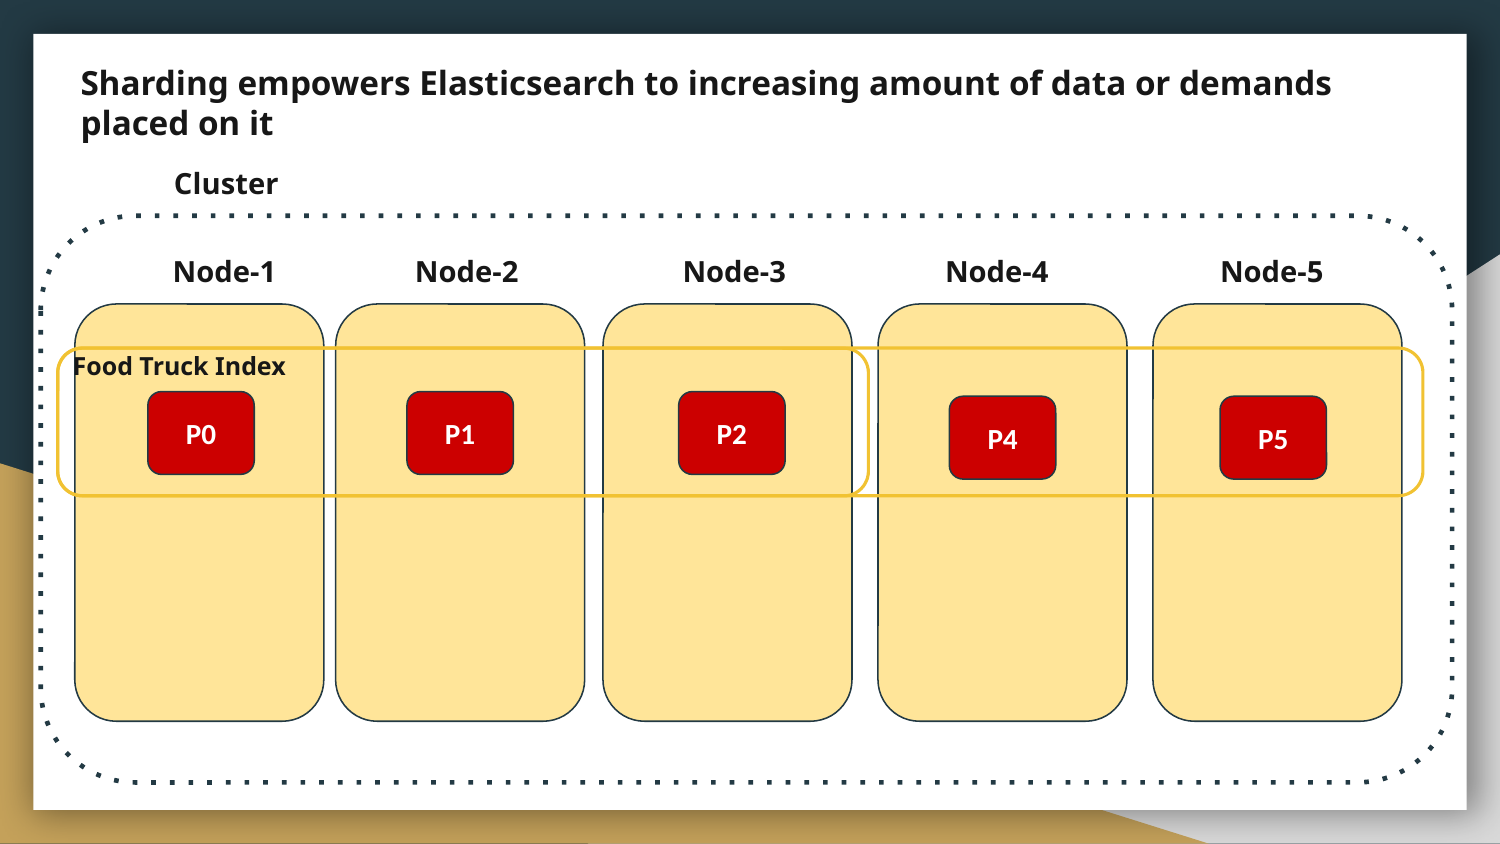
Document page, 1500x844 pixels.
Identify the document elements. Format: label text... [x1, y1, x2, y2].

text_box P5 [1220, 396, 1327, 480]
text_box [602, 496, 852, 722]
text_box Node-3 [667, 238, 813, 304]
text_box [74, 495, 324, 722]
text_box Sharding empowers Elasticsearch to increasing amount of data or demands placed on it [65, 46, 1417, 157]
text_box Cluster [158, 157, 373, 215]
text_box [76, 303, 323, 335]
text_box Node-5 [1204, 238, 1350, 304]
text_box Food Truck Index [57, 335, 341, 368]
text_box [335, 496, 585, 722]
text_box Node-4 [930, 238, 1075, 304]
text_box Node-2 [400, 238, 546, 304]
text_box [40, 215, 1453, 783]
text_box [337, 303, 585, 347]
text_box Node-1 [157, 238, 303, 304]
text_box [603, 303, 852, 347]
text_box [878, 303, 1128, 348]
text_box [1152, 303, 1402, 348]
text_box P4 [949, 396, 1056, 480]
text_box [57, 347, 1423, 496]
text_box [1152, 496, 1402, 722]
text_box [877, 496, 1128, 722]
